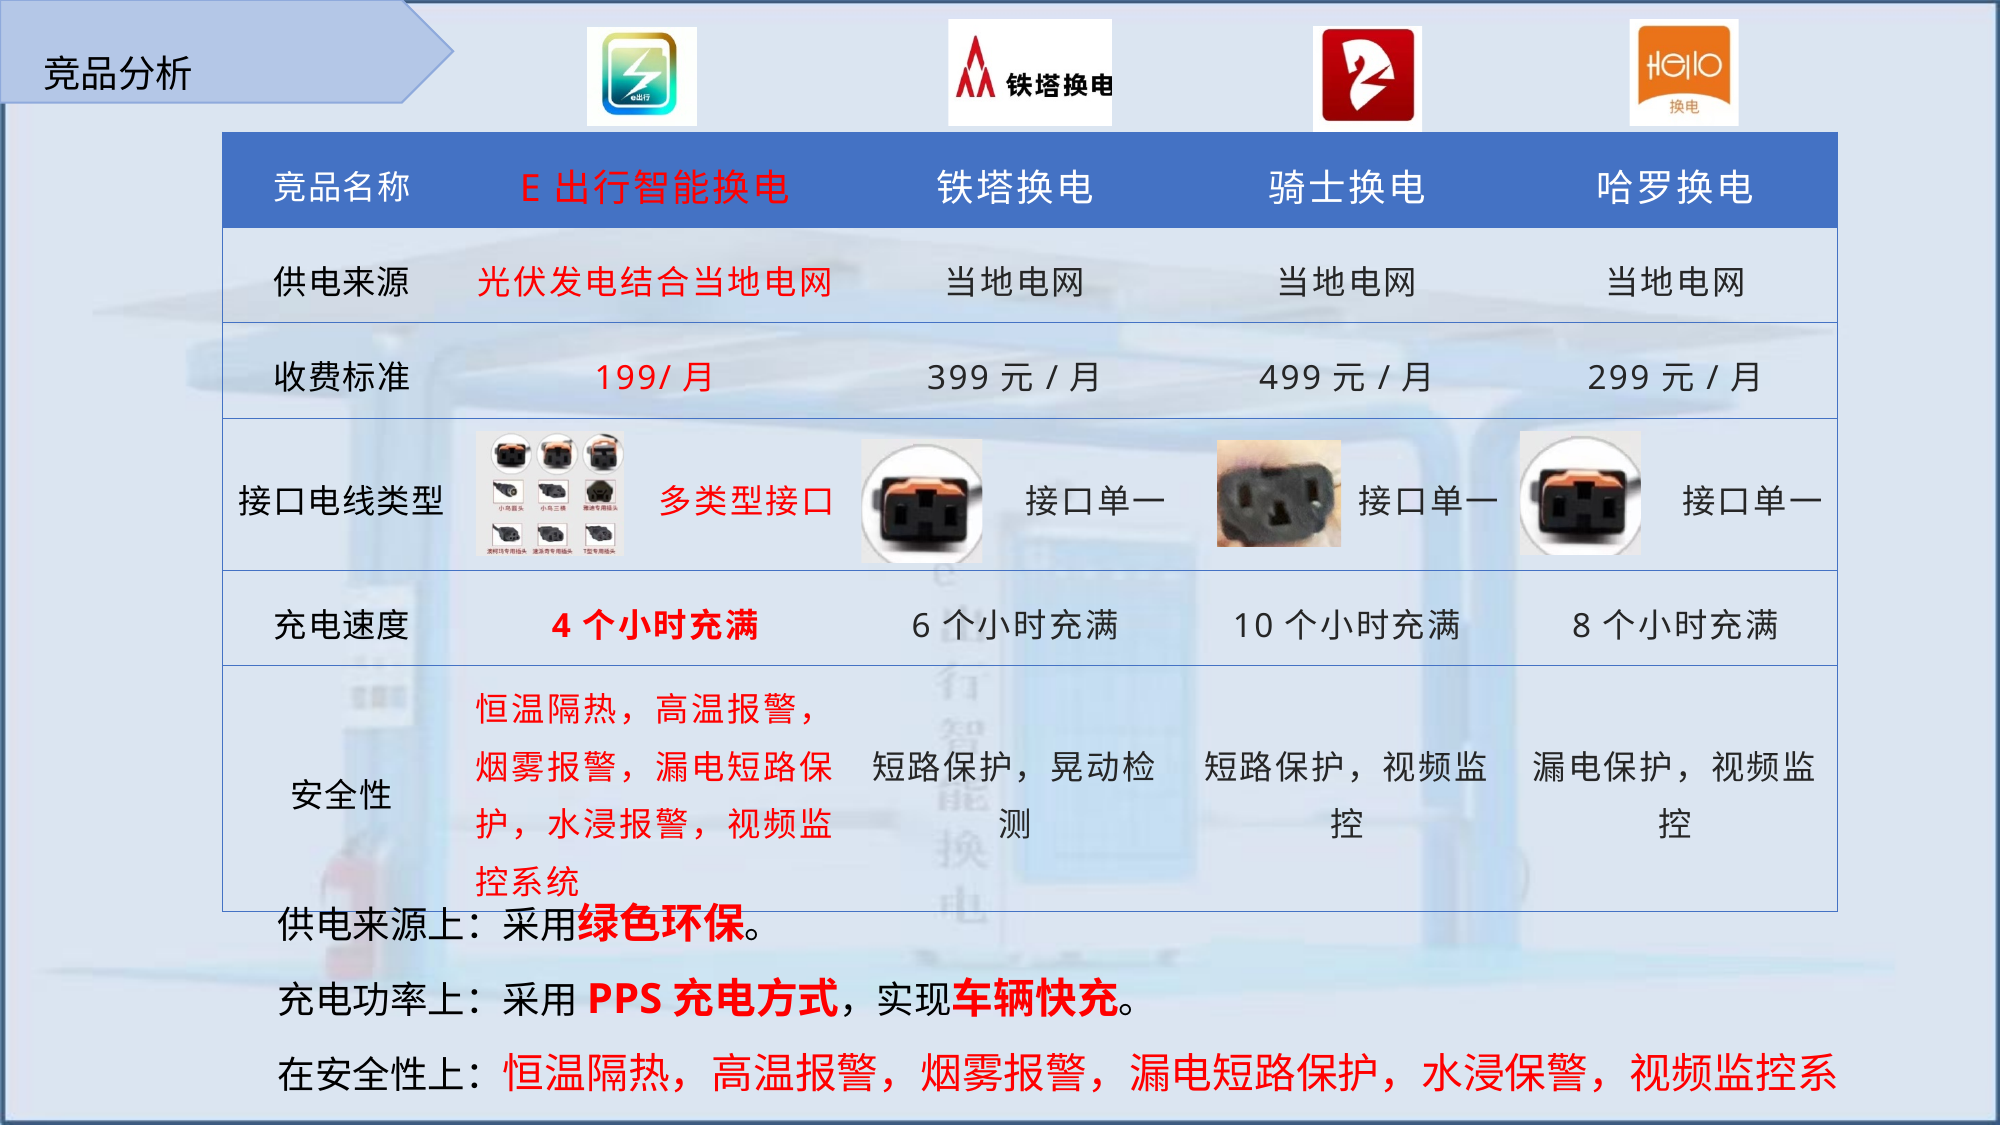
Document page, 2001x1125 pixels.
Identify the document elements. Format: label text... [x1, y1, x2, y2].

table_cell 接口单一 [1514, 419, 1837, 570]
table_cell 299元/月 [1514, 323, 1837, 418]
picture [1216, 440, 1342, 547]
table_cell 当地电网 [1180, 228, 1514, 322]
table_cell 499元/月 [1180, 323, 1514, 418]
table_cell 接口单一 [850, 419, 1180, 570]
picture [861, 439, 983, 563]
picture [1519, 431, 1641, 555]
text_box 供电来源上：采用绿色环保。 充电功率上：采用PPS充电方式，实现车辆快充。 在安全性上：恒温隔热，高温报警，烟雾报警，漏电短路保护，水浸保警，视频监控系统。 [263, 864, 1878, 1125]
table_cell 收费标准 [223, 323, 461, 418]
table_cell 多类型接口 [461, 419, 850, 570]
table_cell 当地电网 [850, 228, 1180, 322]
table_header E出行智能换电 [461, 133, 850, 227]
picture [0, 0, 2000, 1125]
table_cell 安全性 [223, 666, 461, 911]
table_cell 供电来源 [223, 228, 461, 322]
table_header 竞品名称 [223, 133, 461, 227]
table_header 哈罗换电 [1514, 133, 1837, 227]
table_cell 199/月 [461, 323, 850, 418]
table_cell 接口单一 [1180, 419, 1514, 570]
table_cell 6个小时充满 [850, 571, 1180, 665]
table_cell 接口电线类型 [223, 419, 461, 570]
table_cell 漏电保护，视频监控 [1514, 666, 1837, 864]
picture [475, 431, 625, 556]
table_header 铁塔换电 [850, 133, 1180, 227]
table_header 骑士换电 [1180, 133, 1514, 227]
table_cell 8个小时充满 [1514, 571, 1837, 665]
table_cell 399元/月 [850, 323, 1180, 418]
table_cell 短路保护，视频监控 [1180, 666, 1514, 864]
table_cell 短路保护，晃动检测 [850, 666, 1180, 864]
table_cell 恒温隔热，高温报警，烟雾报警，漏电短路保护，水浸报警，视频监控系统 [461, 666, 850, 864]
table_cell 10个小时充满 [1180, 571, 1514, 665]
text_box 竞品分析 [28, 42, 373, 103]
table_cell 光伏发电结合当地电网 [461, 228, 850, 322]
table_cell 充电速度 [223, 571, 461, 665]
table_cell 4个小时充满 [461, 571, 850, 665]
table_cell 当地电网 [1514, 228, 1837, 322]
